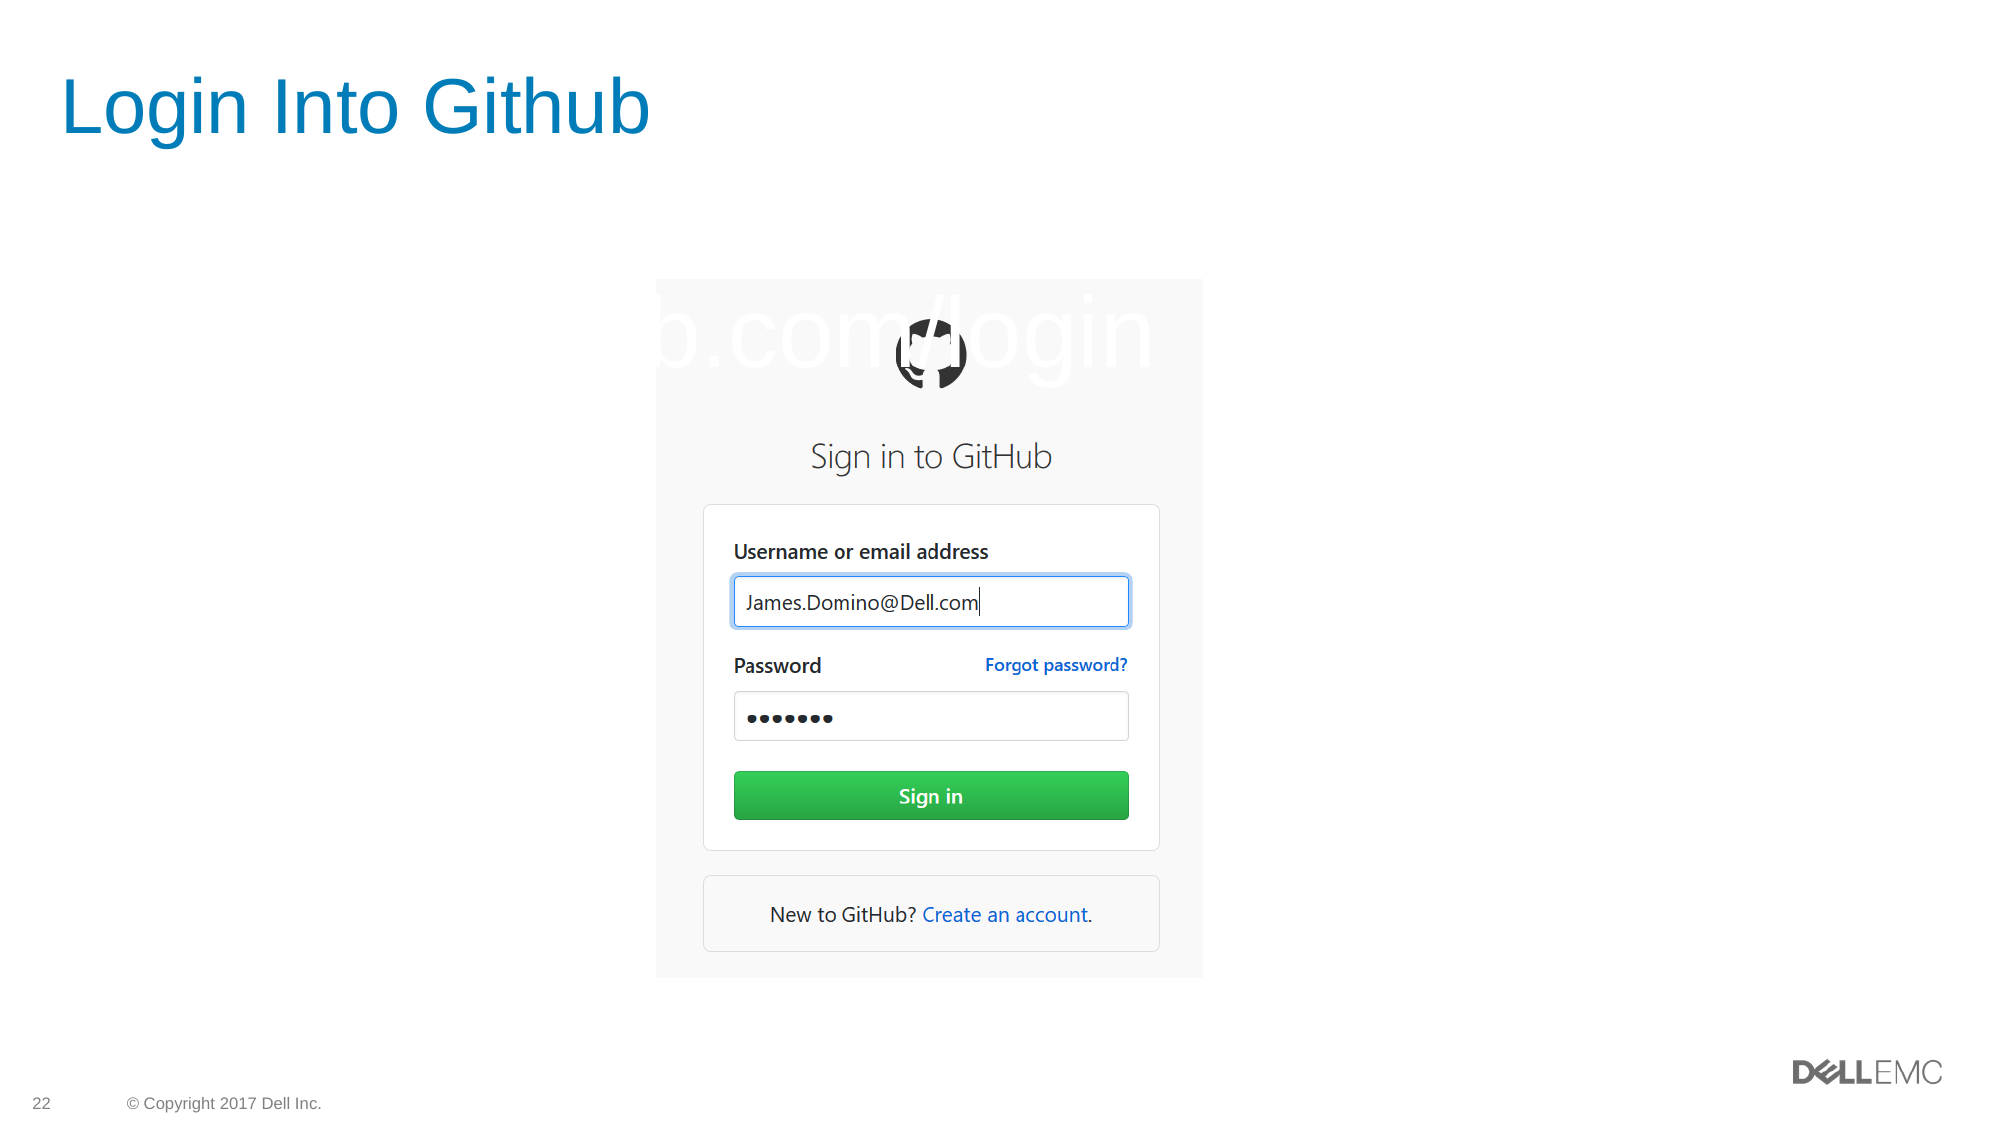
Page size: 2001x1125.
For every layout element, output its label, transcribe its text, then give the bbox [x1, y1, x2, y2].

title Login Into Github [60, 59, 1800, 200]
picture [1793, 1058, 1942, 1085]
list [656, 279, 1204, 979]
text_box https://github.com/login [114, 260, 1172, 396]
